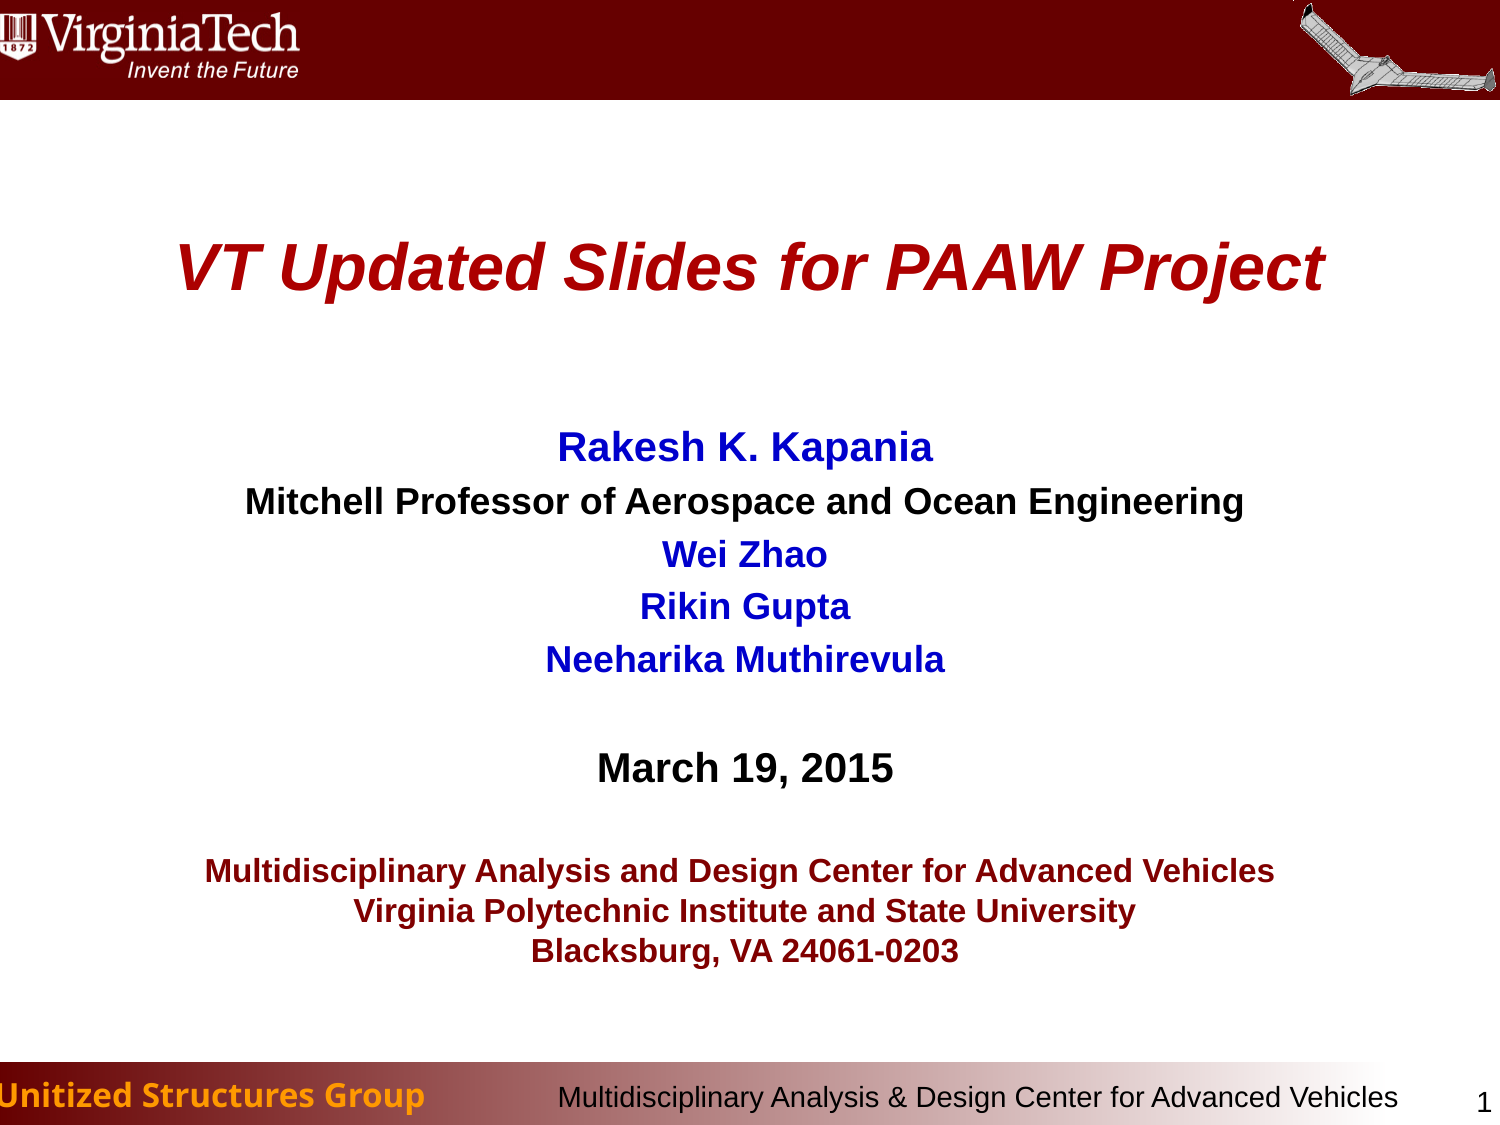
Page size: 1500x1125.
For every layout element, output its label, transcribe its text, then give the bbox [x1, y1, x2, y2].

picture [0, 12, 300, 78]
title VT Updated Slides for PAAW Project [110, 224, 1391, 401]
picture [1293, 0, 1497, 100]
text_box Rakesh K. Kapania Mitchell Professor of Aerospace and Ocean Engineering Wei Zhao Rikin Gupta Neeharika Muthirevula March 19, 2015 Multidisciplinary Analysis and Design Center for Advanced Vehicles Virginia Polytechnic Institute and State University Blacksburg, VA 24061-0203 [115, 412, 1375, 729]
